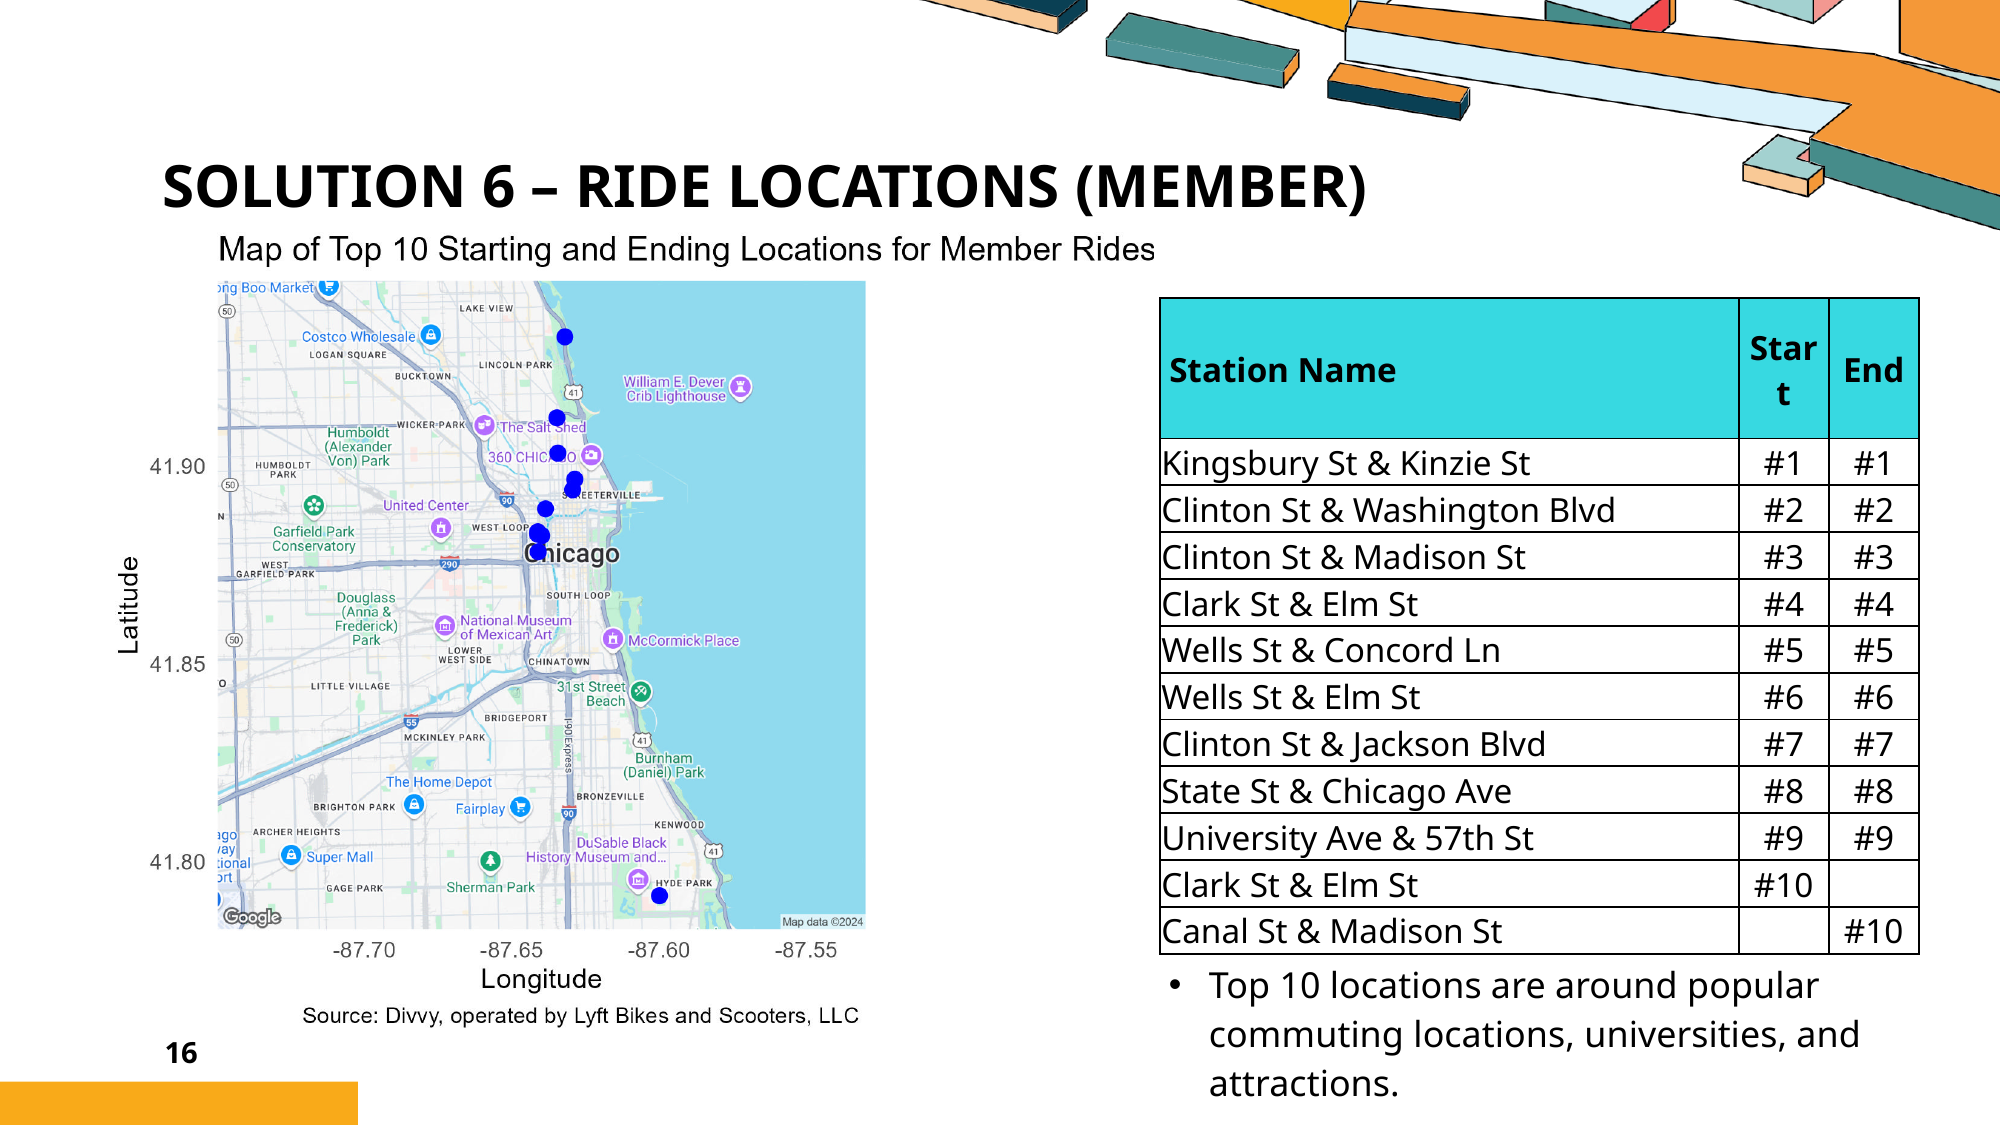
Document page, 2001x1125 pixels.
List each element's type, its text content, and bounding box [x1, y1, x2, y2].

table_cell University Ave & 57th St [1161, 814, 1738, 859]
table_header Station Name [1161, 299, 1738, 438]
slide_number 16 [149, 1041, 345, 1085]
table_cell #7 [1830, 720, 1918, 765]
table_cell Clinton St & Washington Blvd [1161, 486, 1738, 531]
table_header End [1830, 299, 1918, 438]
table_cell #5 [1740, 627, 1828, 672]
table_cell #2 [1830, 486, 1918, 531]
table_cell State St & Chicago Ave [1161, 767, 1738, 812]
table_cell #1 [1830, 439, 1918, 484]
table_cell #5 [1830, 627, 1918, 672]
table_cell Clark St & Elm St [1161, 580, 1738, 625]
table_cell #2 [1740, 486, 1828, 531]
table_header Start [1740, 299, 1828, 438]
table_cell Clinton St & Jackson Blvd [1161, 720, 1738, 765]
table_cell #7 [1740, 720, 1828, 765]
table_cell [1740, 908, 1828, 952]
table_cell Clark St & Elm St [1161, 861, 1738, 906]
picture [75, 0, 2000, 1041]
table_cell Wells St & Elm St [1161, 674, 1738, 719]
table_cell [1830, 861, 1918, 906]
table_cell #3 [1830, 533, 1918, 578]
table_cell #10 [1740, 861, 1828, 906]
table_cell #3 [1740, 533, 1828, 578]
table_cell #6 [1740, 674, 1828, 719]
text_box Top 10 locations are around popular commuting locations, universities, and attractions. [1153, 952, 1919, 1116]
table_cell Clinton St & Madison St [1161, 533, 1738, 578]
table_cell Wells St & Concord Ln [1161, 627, 1738, 672]
table_cell #8 [1740, 767, 1828, 812]
table_cell #10 [1830, 908, 1918, 952]
table_cell #9 [1740, 814, 1828, 859]
table_cell #1 [1740, 439, 1828, 484]
table_cell #8 [1830, 767, 1918, 812]
table_cell #4 [1830, 580, 1918, 625]
table_cell #9 [1830, 814, 1918, 859]
title Solution 6 – ride locations (member) [147, 22, 1479, 228]
table_cell Kingsbury St & Kinzie St [1161, 439, 1738, 484]
table_cell #6 [1830, 674, 1918, 719]
table_cell Canal St & Madison St [1161, 908, 1738, 952]
table_cell #4 [1740, 580, 1828, 625]
